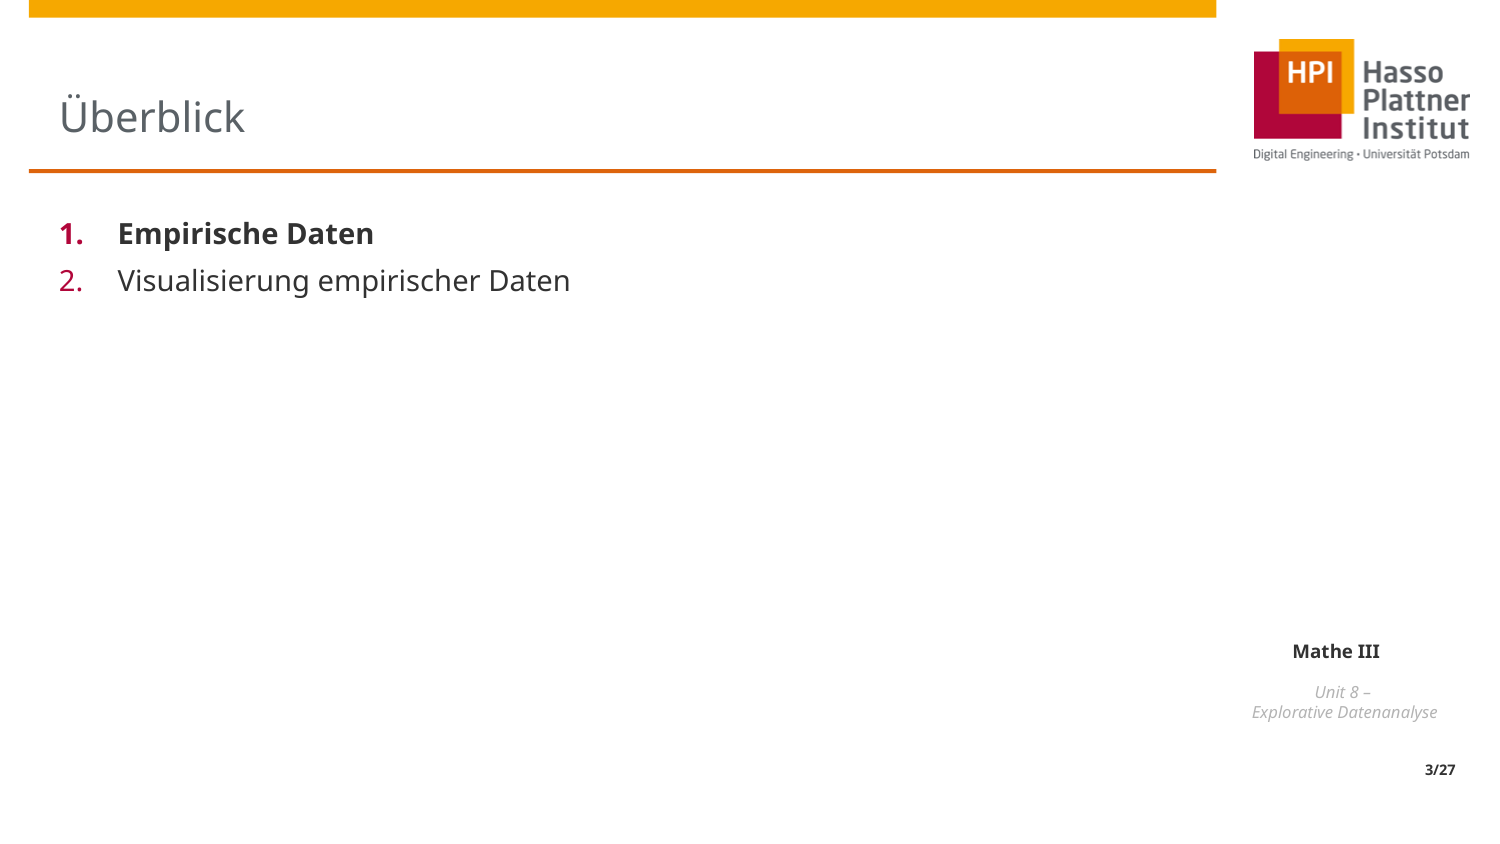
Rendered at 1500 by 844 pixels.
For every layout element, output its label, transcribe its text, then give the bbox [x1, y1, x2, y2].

picture [1254, 39, 1470, 161]
title Überblick [58, 17, 1187, 170]
list Empirische Daten Visualisierung empirischer Daten [58, 203, 1187, 788]
